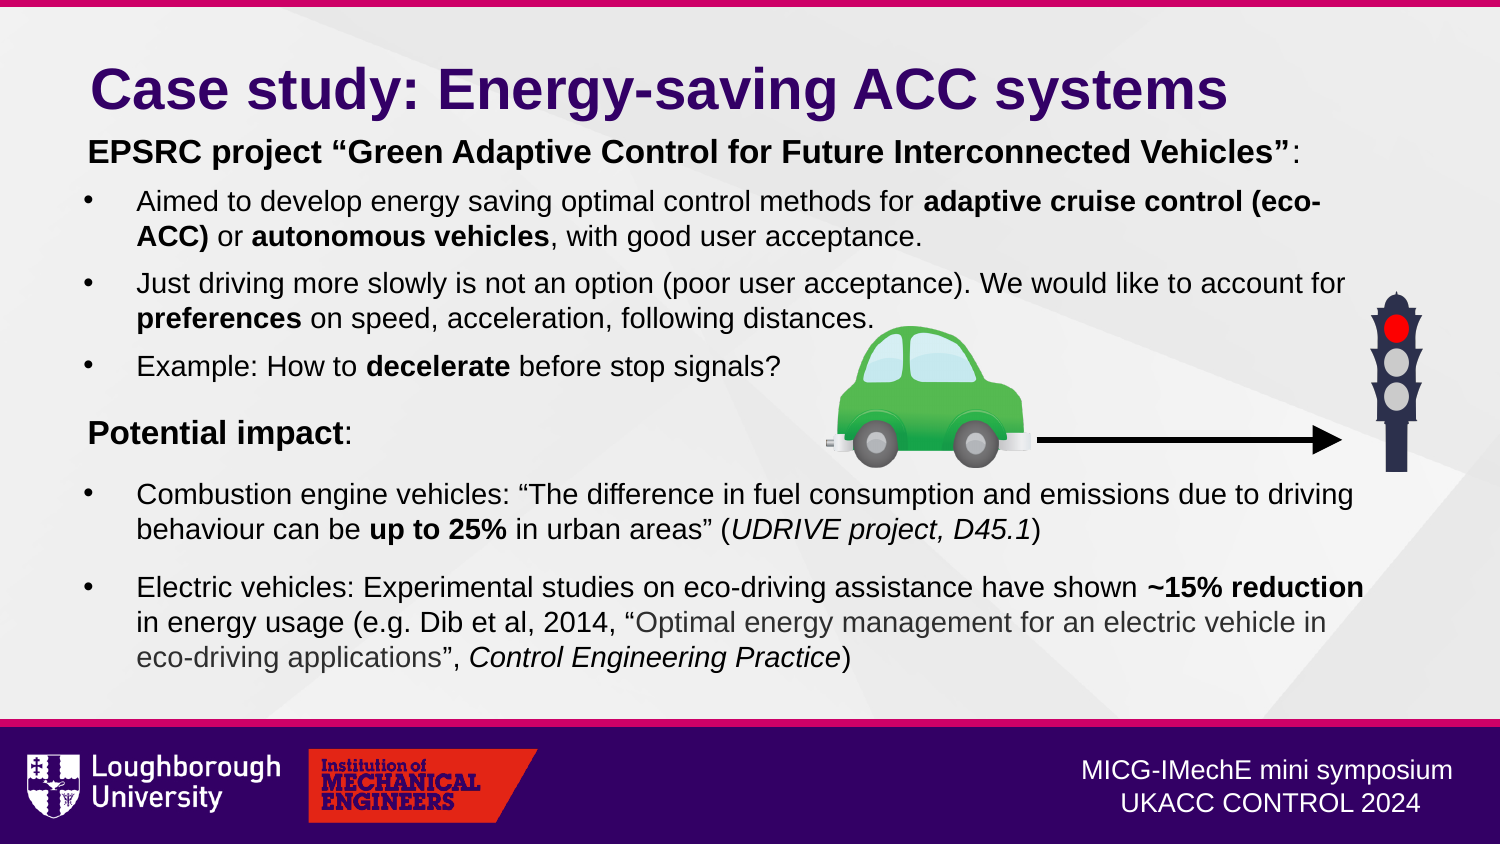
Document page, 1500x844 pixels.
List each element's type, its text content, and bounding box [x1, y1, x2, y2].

picture [0, 0, 1500, 844]
title Case study: Energy-saving ACC systems [75, 15, 1426, 157]
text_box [826, 291, 1423, 472]
text_box EPSRC project “Green Adaptive Control for Future Interconnected Vehicles”: Aimed to develop energy saving optimal control methods for adaptive cruise control (eco-ACC) or autonomous vehicles, with good user acceptance. Just driving more slowly is not an option (poor user acceptance). We would like to account for preferences on speed, acceleration, following distances. Example: How to decelerate before stop signals? Potential impact: Combustion engine vehicles: “The difference in fuel consumption and emissions due to driving behaviour can be up to 25% in urban areas” (UDRIVE project, D45.1) Electric vehicles: Experimental studies on eco-driving assistance have shown ~15% reduction in energy usage (e.g. Dib et al, 2014, “Optimal energy management for an electric vehicle in eco-driving applications”, Control Engineering Practice) [54, 122, 1405, 681]
